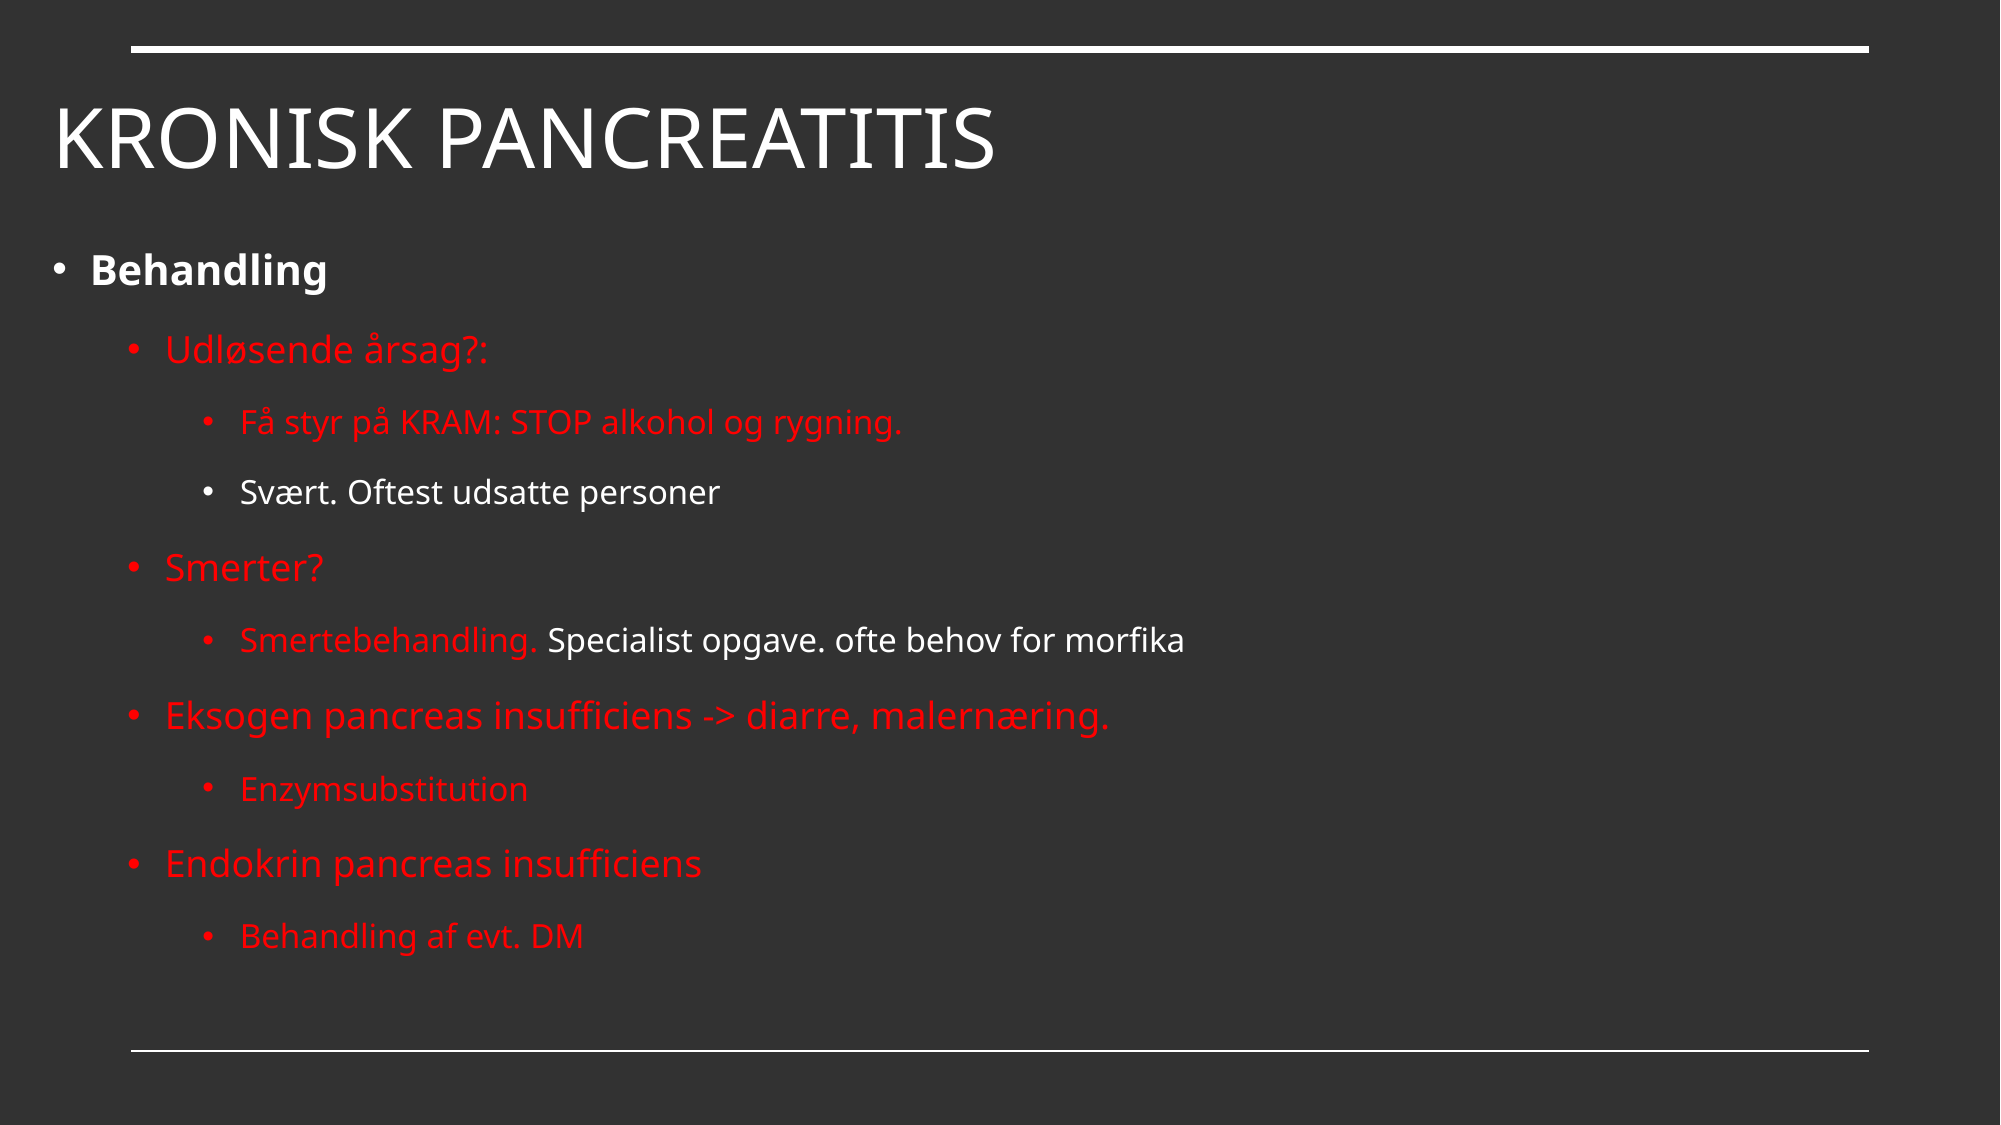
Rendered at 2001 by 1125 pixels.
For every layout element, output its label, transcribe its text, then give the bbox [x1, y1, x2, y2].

title Kronisk pancreatitis [37, 77, 1792, 210]
list Behandling Udløsende årsag?: Få styr på KRAM: STOP alkohol og rygning. Svært. Oftest udsatte personer Smerter? Smertebehandling. Specialist opgave. ofte behov for morfika Eksogen pancreas insufficiens -> diarre, malernæring. Enzymsubstitution Endokrin pancreas insufficiens Behandling af evt. DM [37, 210, 1792, 1061]
